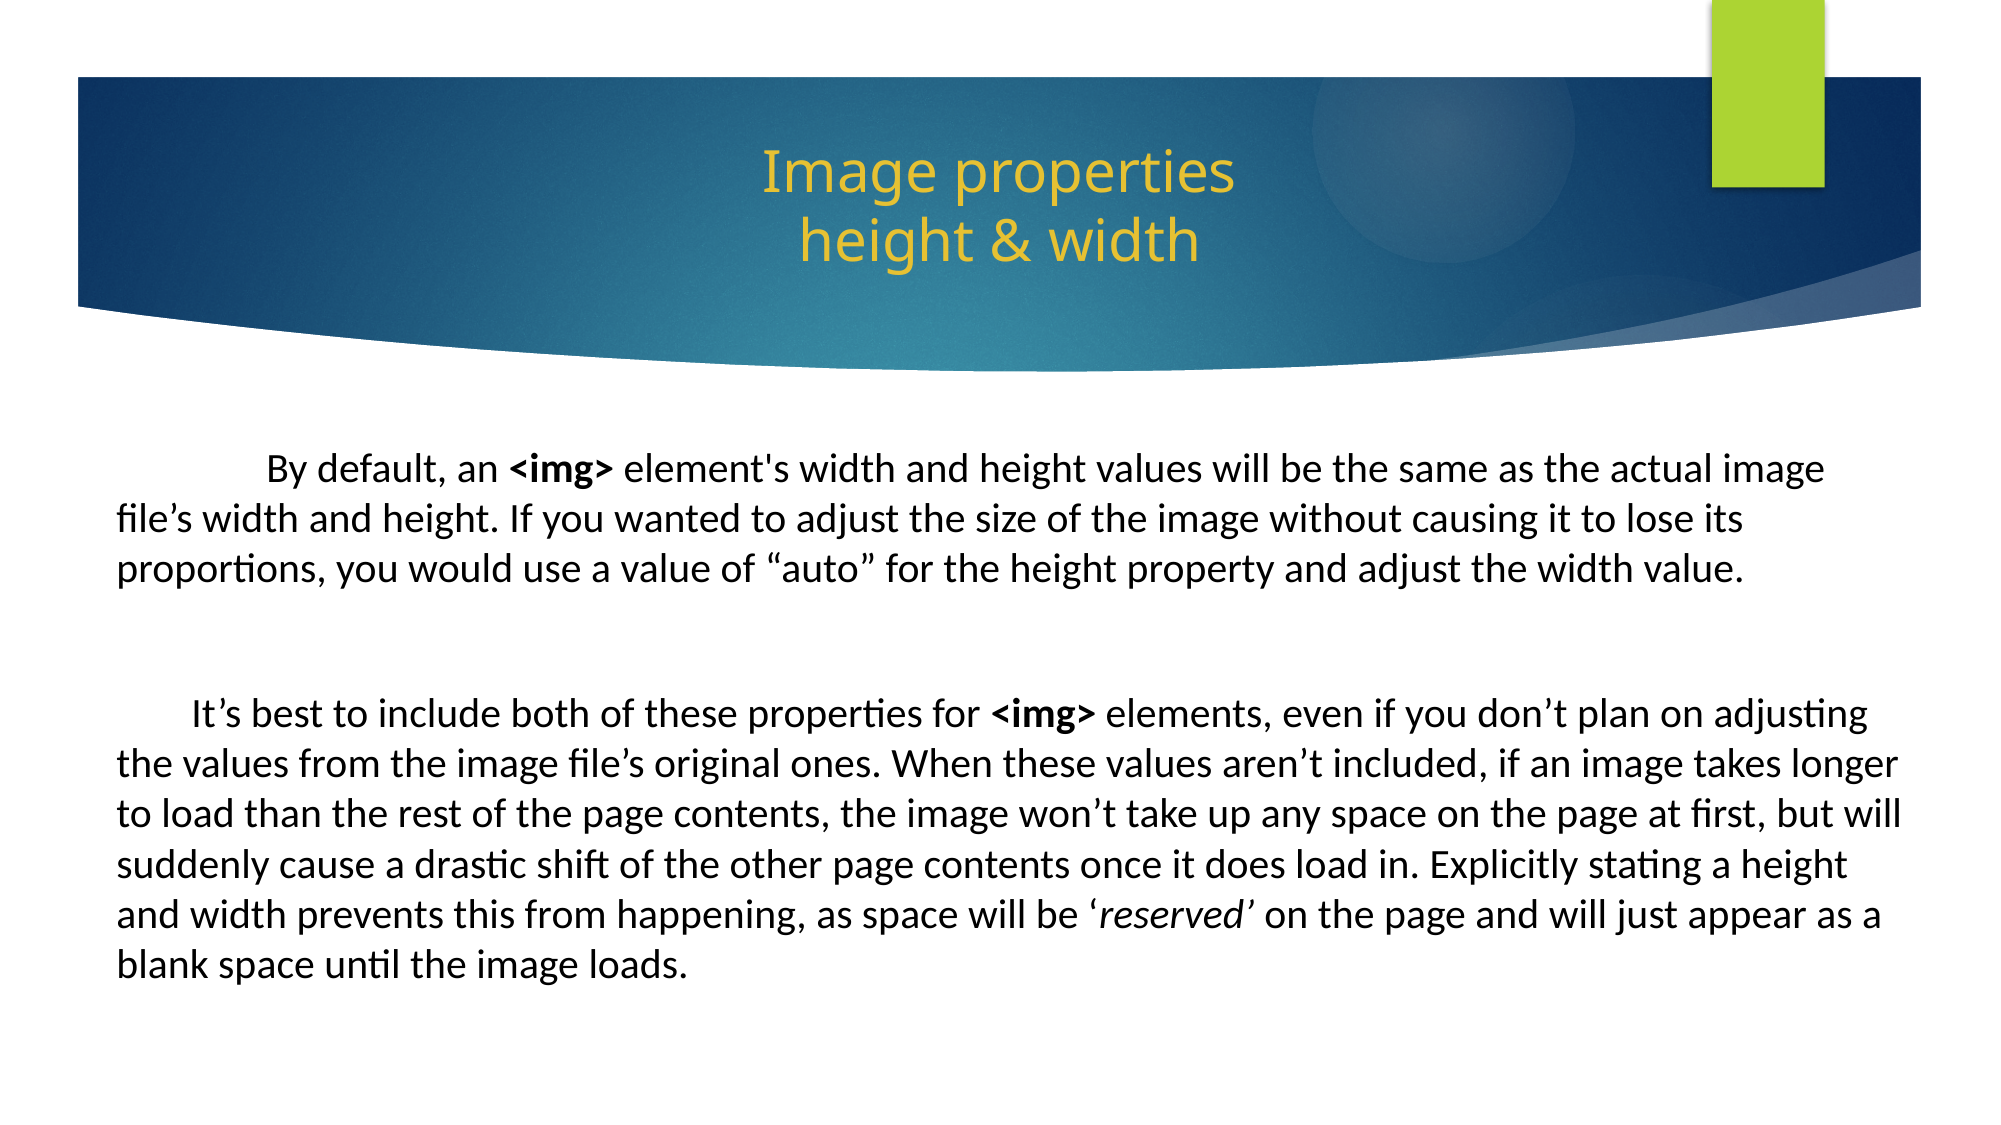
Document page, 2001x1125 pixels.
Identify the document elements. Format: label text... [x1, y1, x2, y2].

text_box By default, an <img> element's width and height values will be the same as the actual image file’s width and height. If you wanted to adjust the size of the image without causing it to lose its proportions, you would use a value of “auto” for the height property and adjust the width value. [101, 433, 1924, 599]
title Image properties height & width [496, 127, 1504, 282]
text_box It’s best to include both of these properties for <img> elements, even if you don’t plan on adjusting the values from the image file’s original ones. When these values aren’t included, if an image takes longer to load than the rest of the page contents, the image won’t take up any space on the page at first, but will suddenly cause a drastic shift of the other page contents once it does load in. Explicitly stating a height and width prevents this from happening, as space will be ‘reserved’ on the page and will just appear as a blank space until the image loads. [101, 678, 1924, 994]
